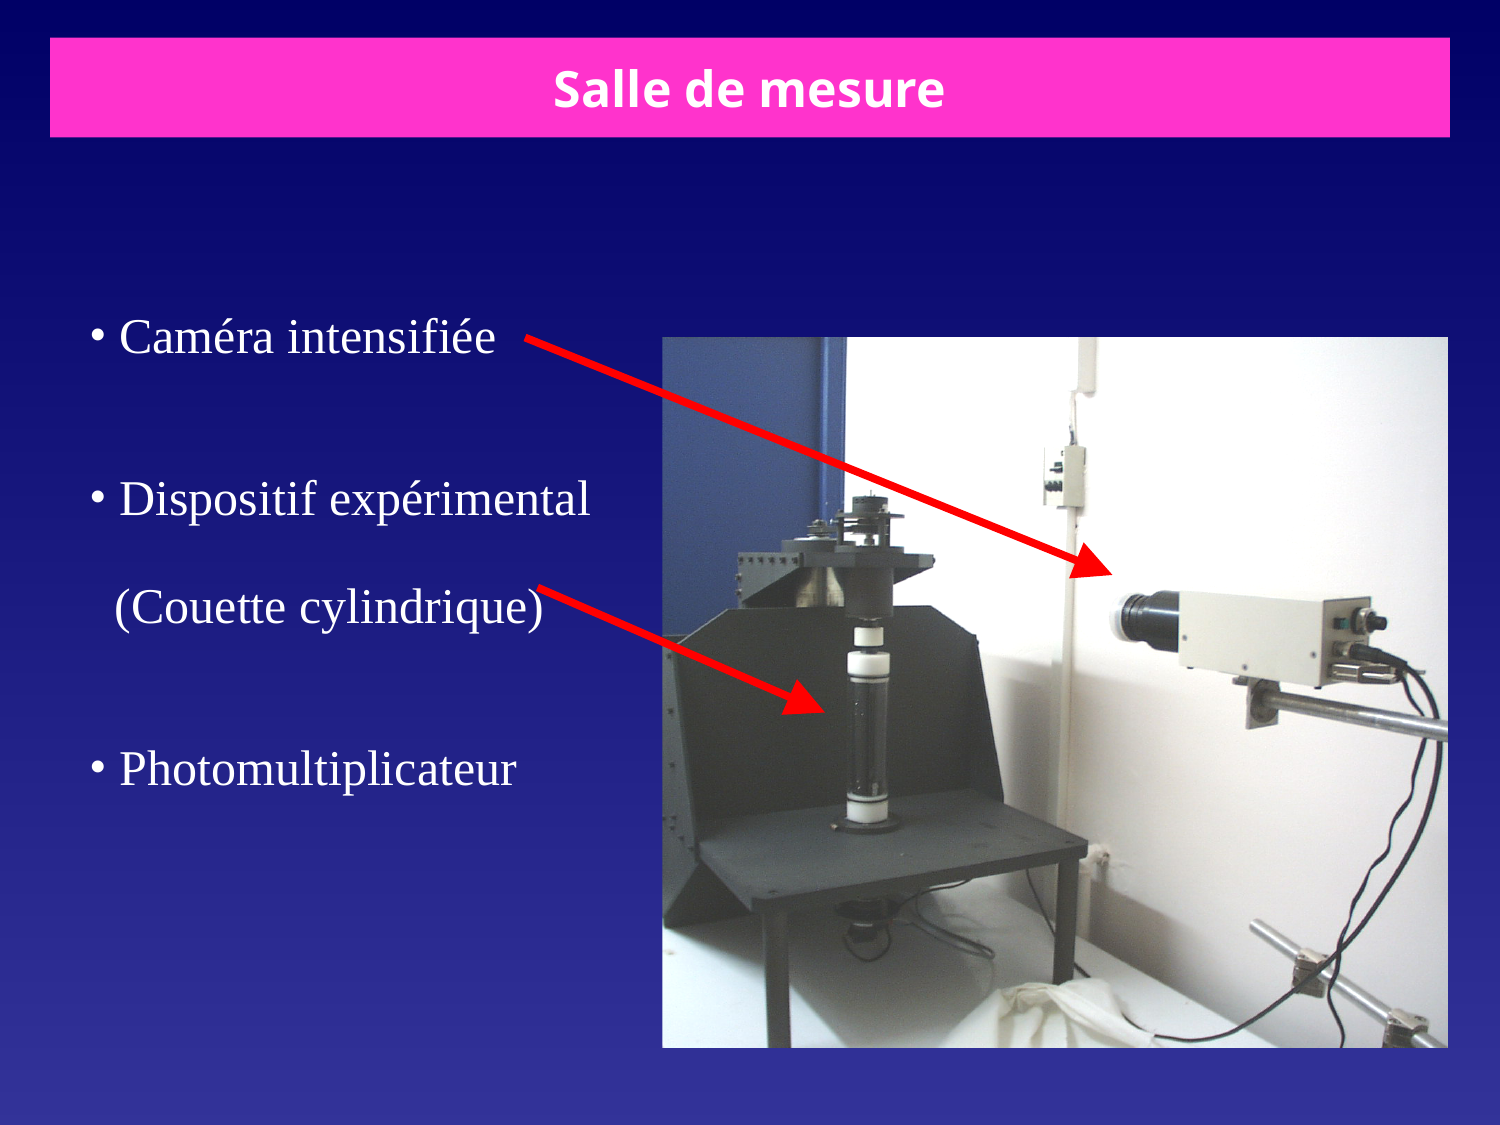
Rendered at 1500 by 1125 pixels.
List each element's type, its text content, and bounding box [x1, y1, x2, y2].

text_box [524, 337, 1113, 576]
picture [662, 337, 1449, 1048]
title Salle de mesure [50, 37, 1450, 138]
text_box Caméra intensifiée Dispositif expérimental (Couette cylindrique) Photomultiplicateur [0, 302, 618, 804]
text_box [537, 587, 826, 713]
